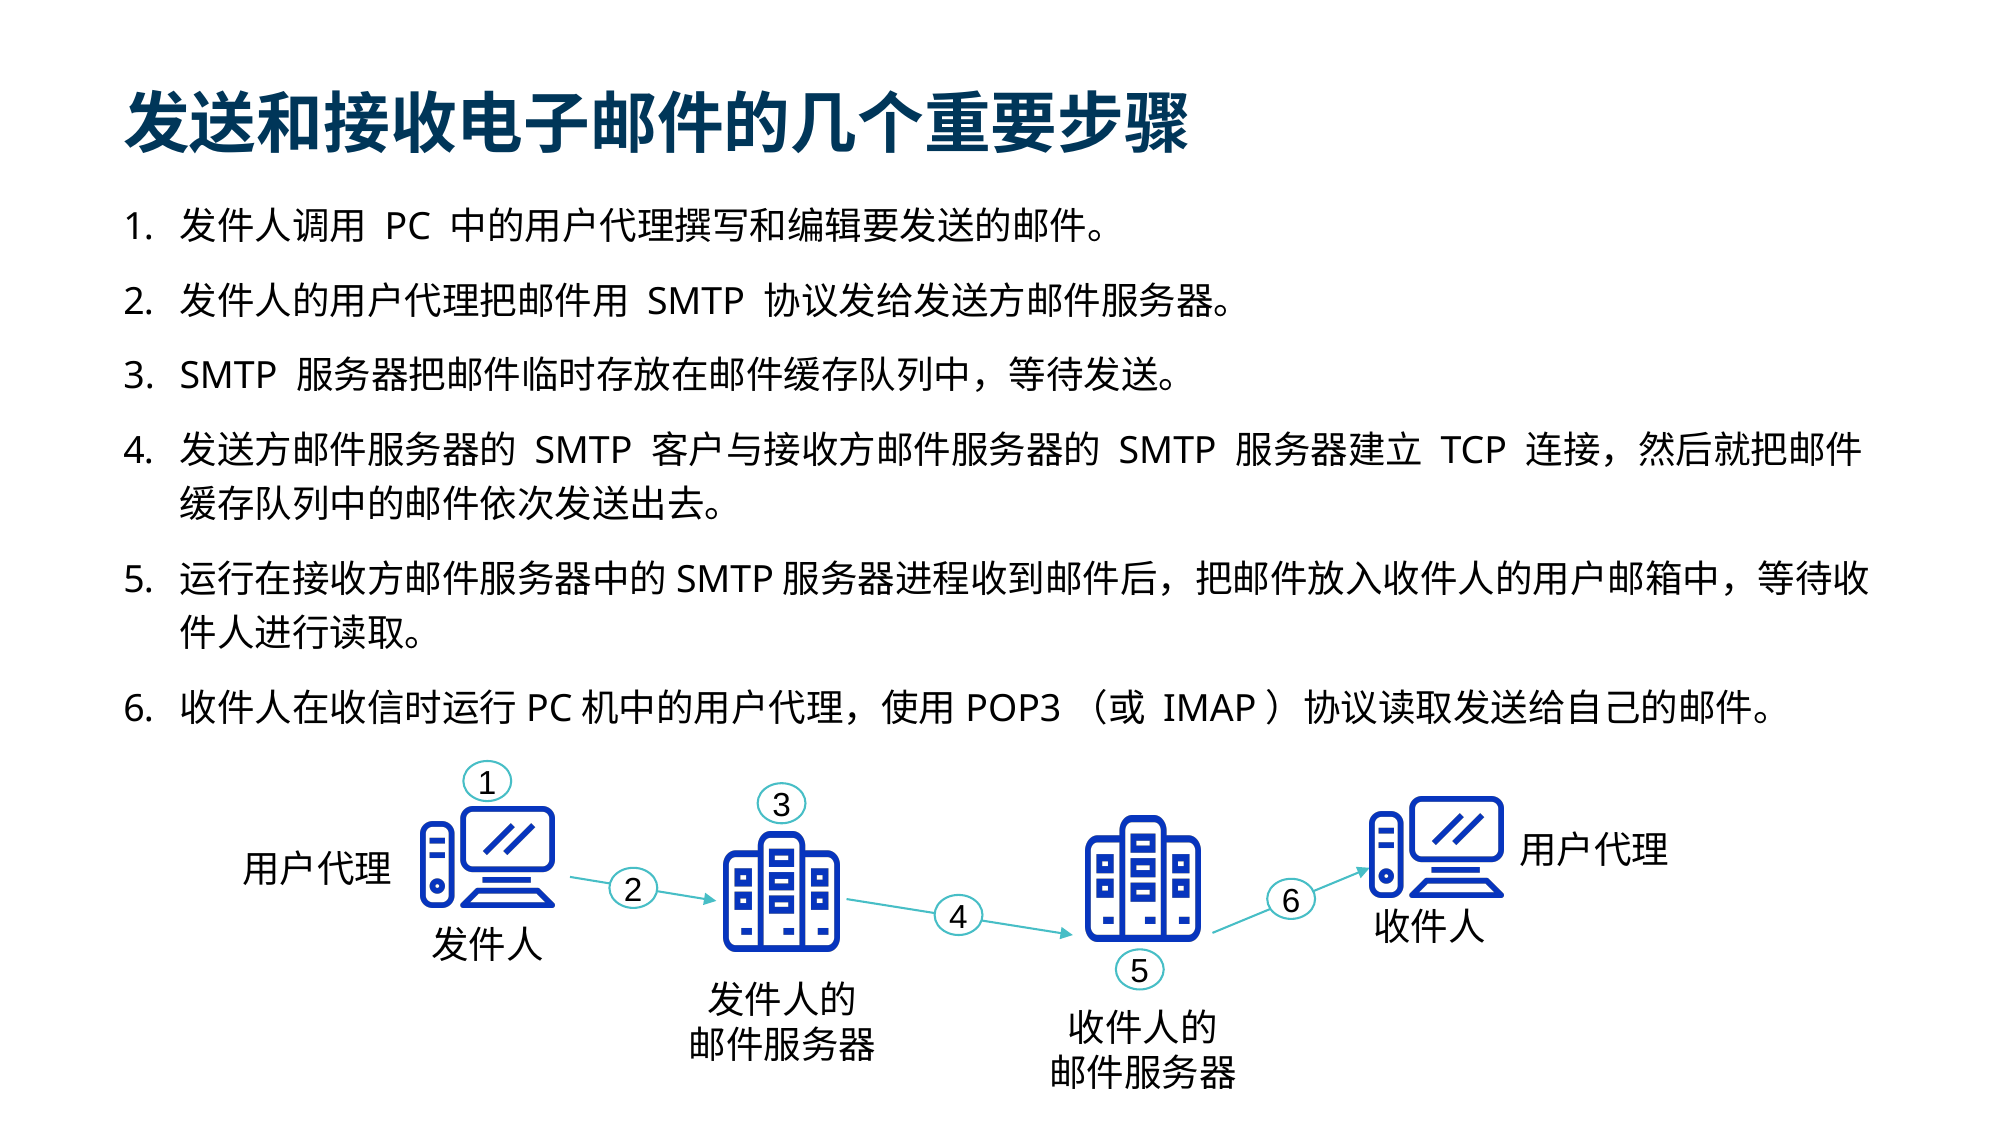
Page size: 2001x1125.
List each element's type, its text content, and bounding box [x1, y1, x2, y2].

text_box 发件人的 邮件服务器 [673, 968, 892, 1074]
text_box 发件人 [416, 913, 559, 974]
picture [1085, 815, 1201, 942]
picture [723, 831, 840, 952]
text_box [657, 891, 717, 906]
text_box 用户代理 [1504, 818, 1685, 879]
picture [1369, 796, 1504, 898]
text_box 2 [609, 867, 658, 908]
text_box 收件人 [1358, 895, 1501, 956]
text_box 5 [1115, 949, 1164, 990]
title 发送和接收电子邮件的几个重要步骤 [108, 21, 1890, 169]
text_box [982, 920, 1073, 940]
text_box 3 [757, 783, 806, 824]
picture [420, 806, 555, 908]
text_box [1313, 866, 1369, 891]
text_box 用户代理 [227, 837, 407, 897]
text_box 收件人的 邮件服务器 [1034, 996, 1252, 1102]
text_box 1 [463, 760, 512, 802]
text_box 6 [1267, 878, 1316, 919]
list 发件人调用 PC 中的用户代理撰写和编辑要发送的邮件。 发件人的用户代理把邮件用 SMTP 协议发给发送方邮件服务器。 SMTP 服务器把邮件临时存放在邮件缓存队列中，等待发送。 发送方邮件服务器的 SMTP 客户与接收方邮件服务器的 SMTP 服务器建立 TCP 连接，然后就把邮件缓存队列中的邮件依次发送出去。 运行在接收方邮件服务器中的SMTP服务器进程收到邮件后，把邮件放入收件人的用户邮箱中，等待收件人进行读取。 收件人在收信时运行PC机中的用户代理，使用POP3（或 IMAP）协议读取发送给自己的邮件。 [108, 185, 1890, 1007]
text_box 4 [934, 894, 983, 936]
